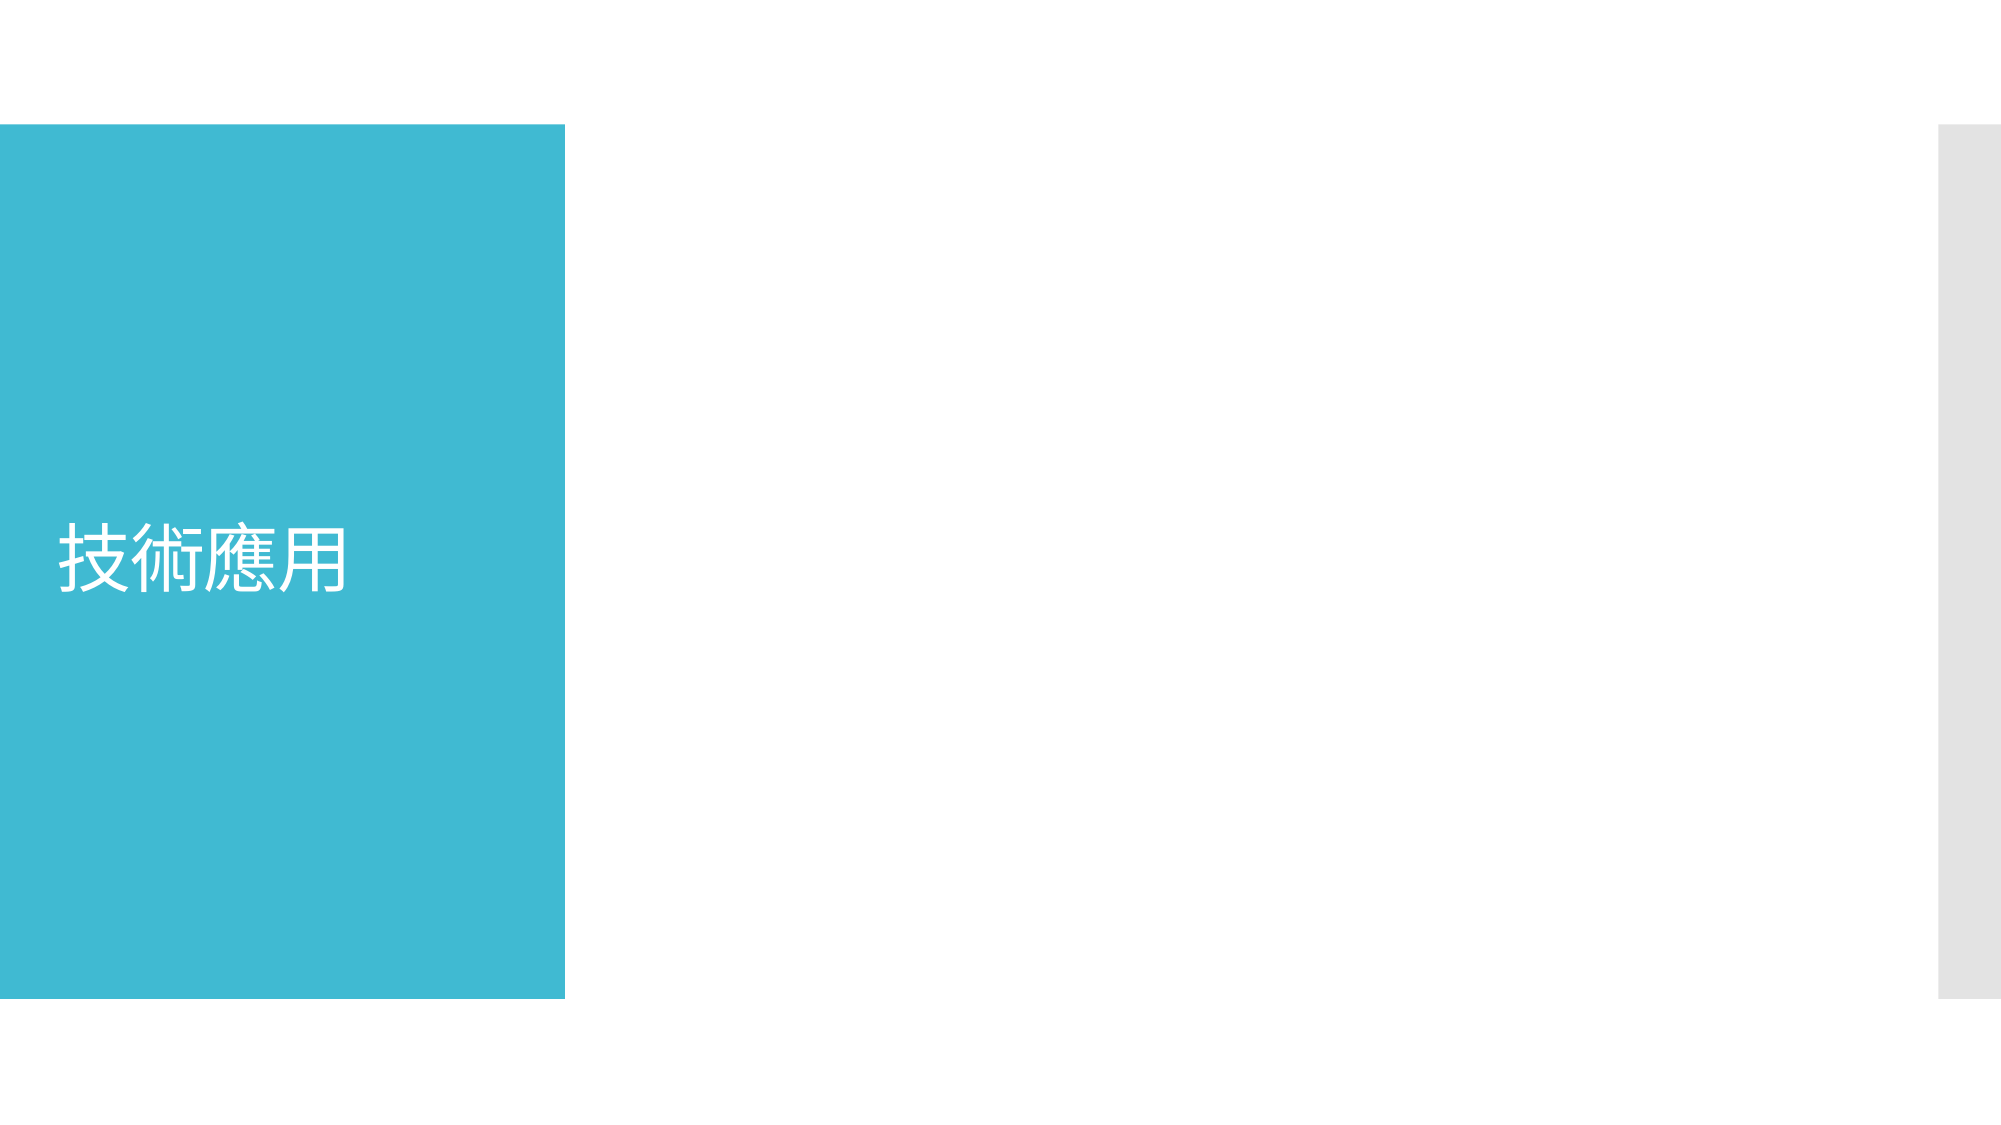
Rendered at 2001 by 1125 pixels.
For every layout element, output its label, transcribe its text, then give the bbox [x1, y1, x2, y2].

title 技術應用 [41, 184, 525, 940]
